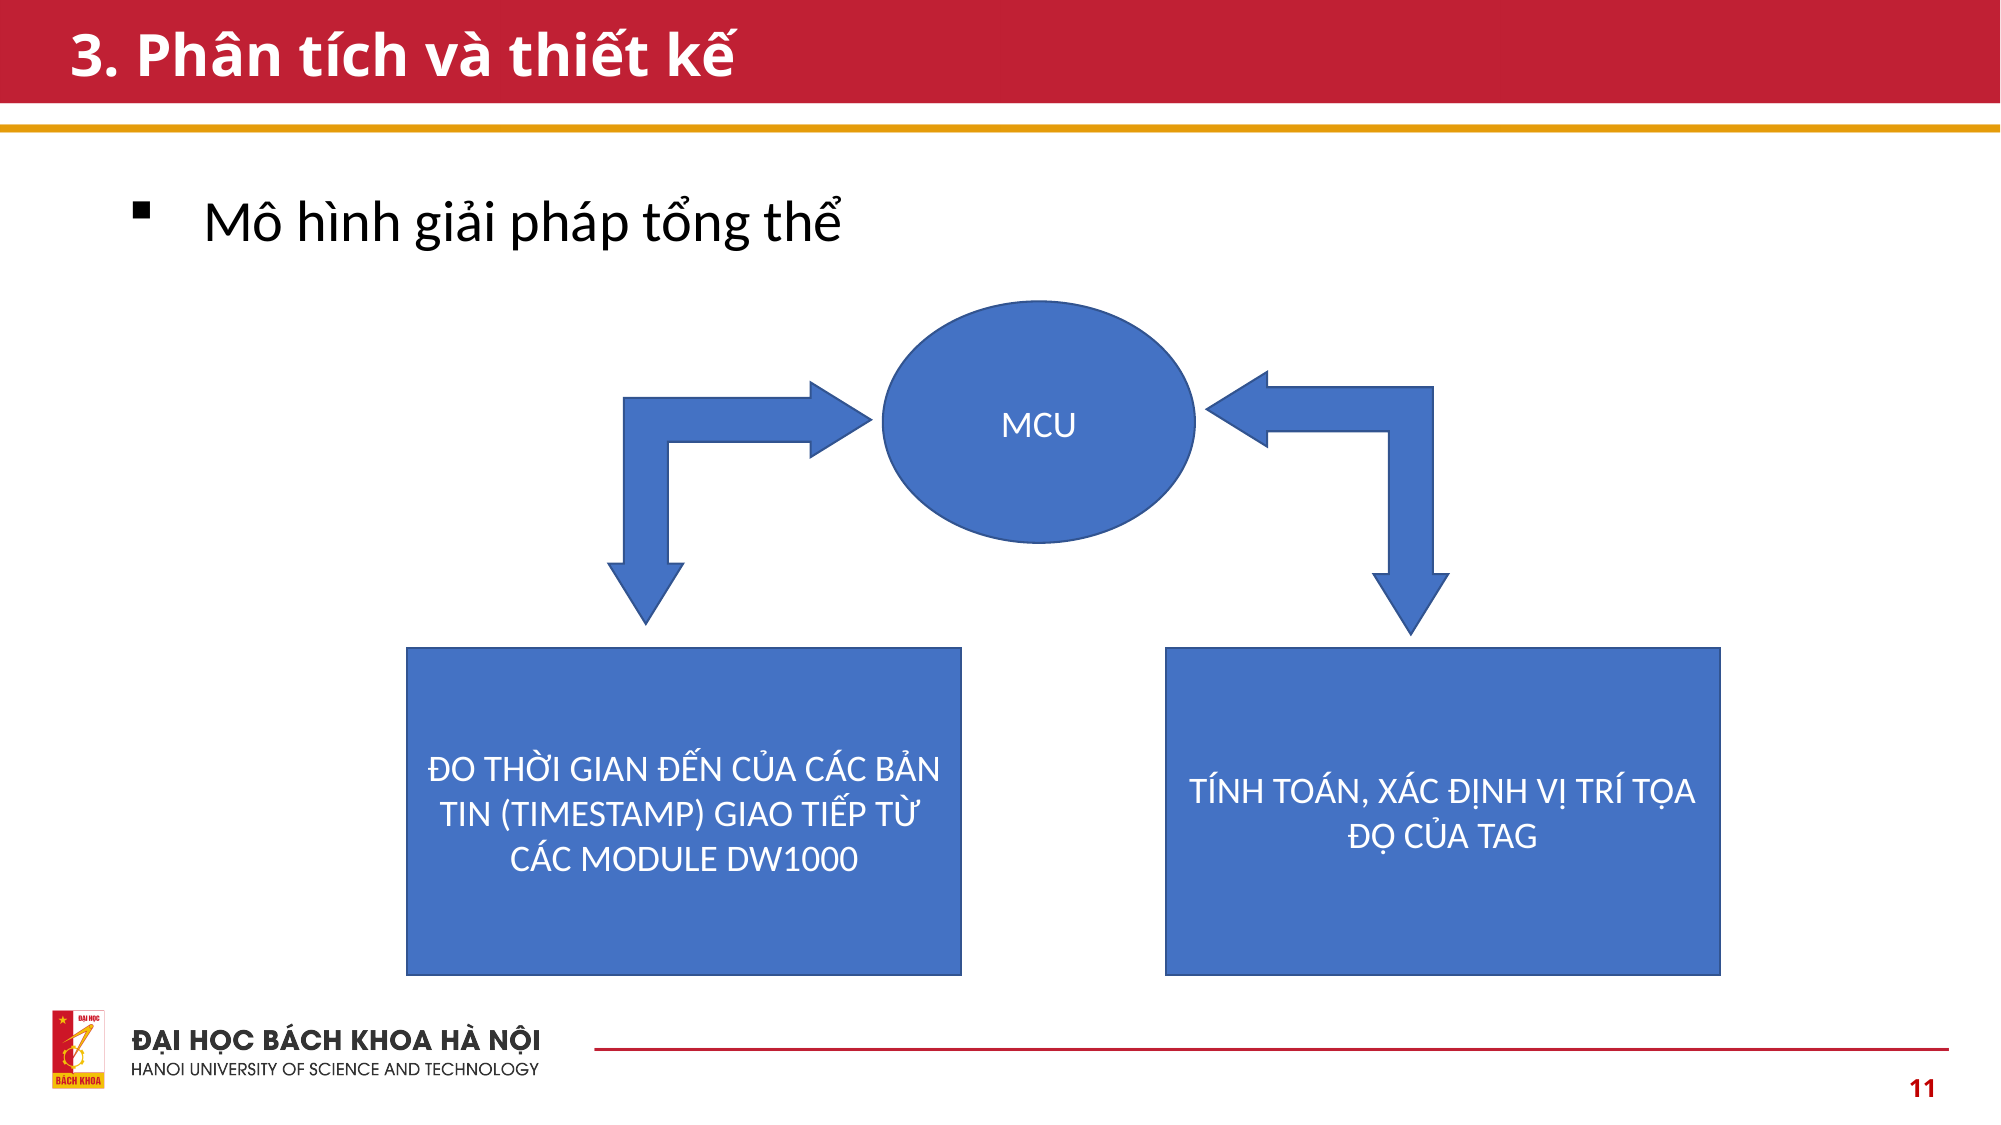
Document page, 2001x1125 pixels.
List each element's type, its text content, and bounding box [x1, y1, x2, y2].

slide_number 11 [1502, 1065, 1953, 1125]
title 3. Phân tích và thiết kế [55, 18, 1945, 90]
text_box MCU [881, 300, 1196, 544]
text_box [606, 380, 873, 626]
picture [0, 0, 2001, 1125]
text_box TÍNH TOÁN, XÁC ĐỊNH VỊ TRÍ TỌA ĐỘ CỦA TAG [1165, 647, 1721, 976]
text_box [1204, 370, 1451, 637]
text_box ĐO THỜI GIAN ĐẾN CỦA CÁC BẢN TIN (TIMESTAMP) GIAO TIẾP TỪ CÁC MODULE DW1000 [406, 647, 962, 976]
text_box Mô hình giải pháp tổng thể [113, 175, 1311, 261]
